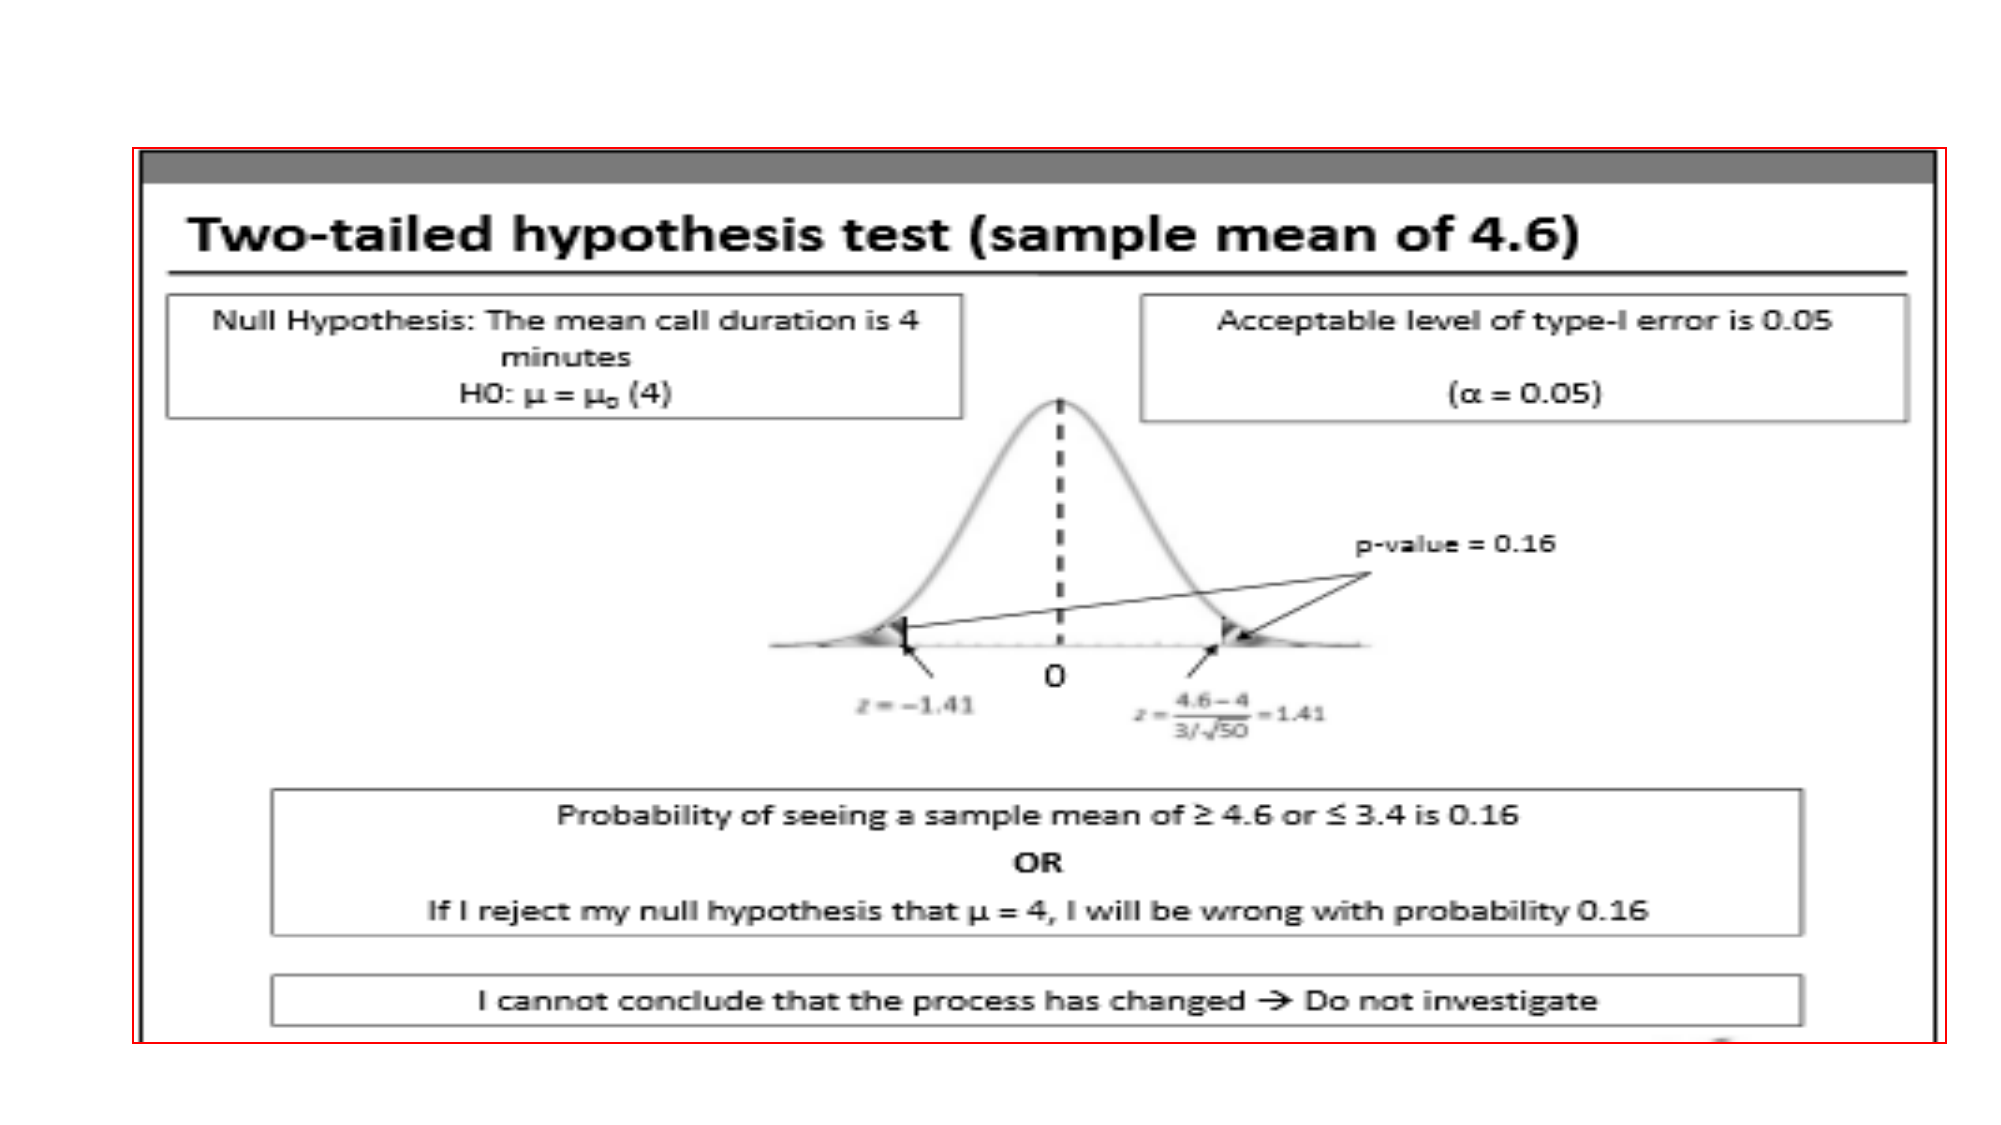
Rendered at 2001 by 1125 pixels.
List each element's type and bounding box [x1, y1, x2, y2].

picture [133, 148, 1946, 1042]
